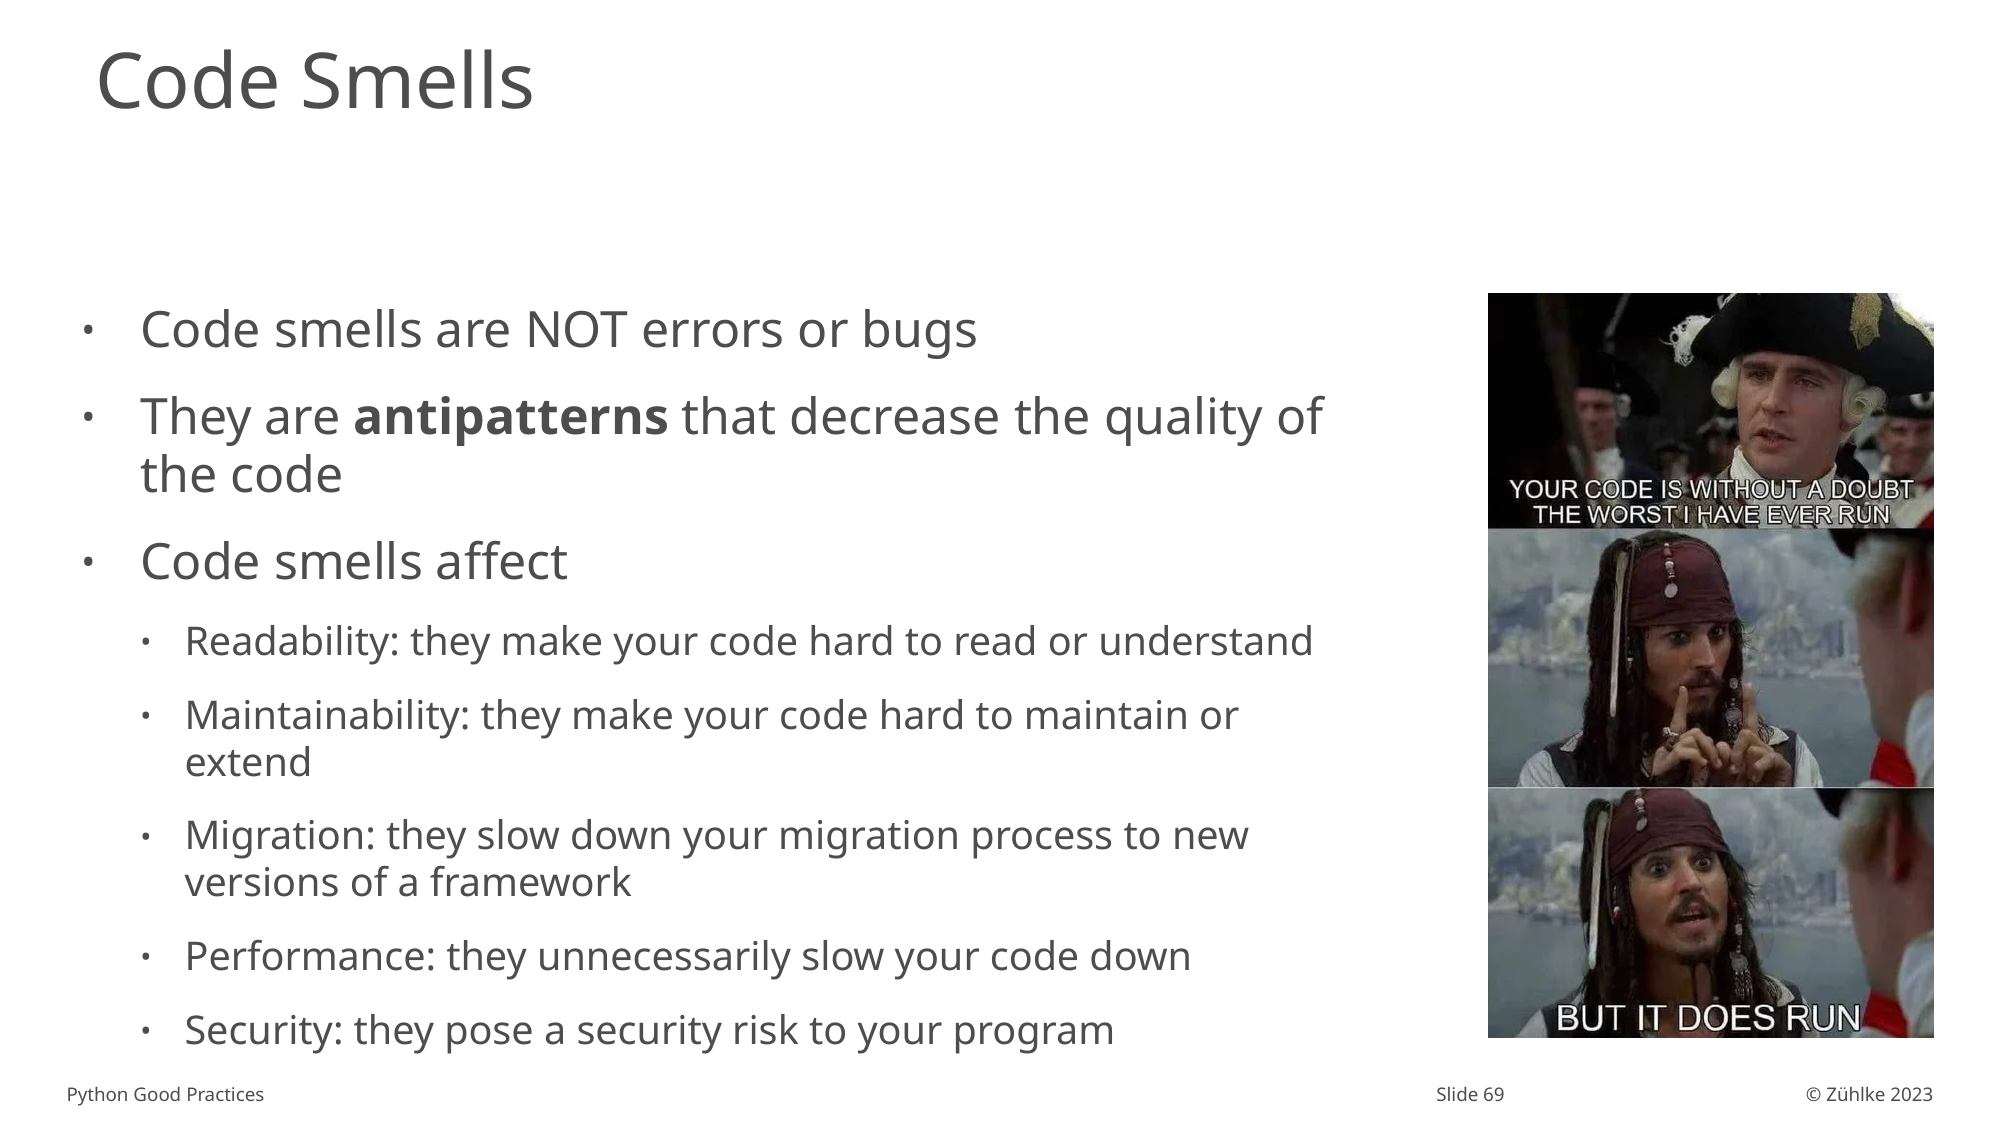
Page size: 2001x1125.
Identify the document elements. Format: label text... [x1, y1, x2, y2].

text_box Code smells are NOT errors or bugs They are antipatterns that decrease the quality of the code Code smells affect Readability: they make your code hard to read or understand Maintainability: they make your code hard to maintain or extend Migration: they slow down your migration process to new versions of a framework Performance: they unnecessarily slow your code down Security: they pose a security risk to your program [66, 293, 1369, 1033]
picture [1487, 293, 1934, 1038]
title Code Smells [95, 36, 1934, 154]
